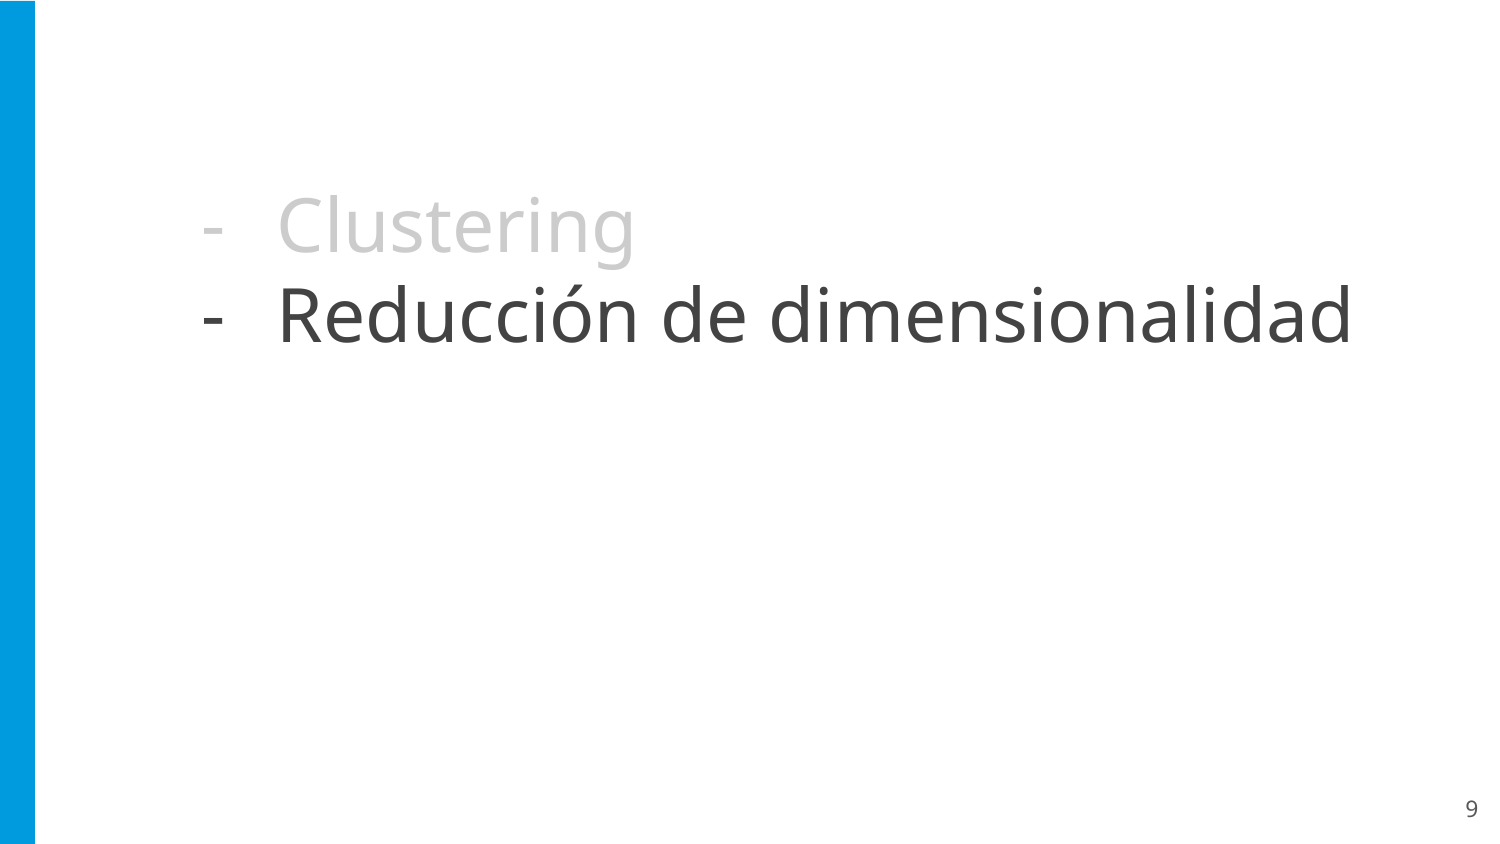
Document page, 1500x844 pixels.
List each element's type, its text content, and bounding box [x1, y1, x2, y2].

slide_number ‹#› [1403, 779, 1494, 844]
text_box Clustering Reducción de dimensionalidad [186, 161, 1444, 442]
